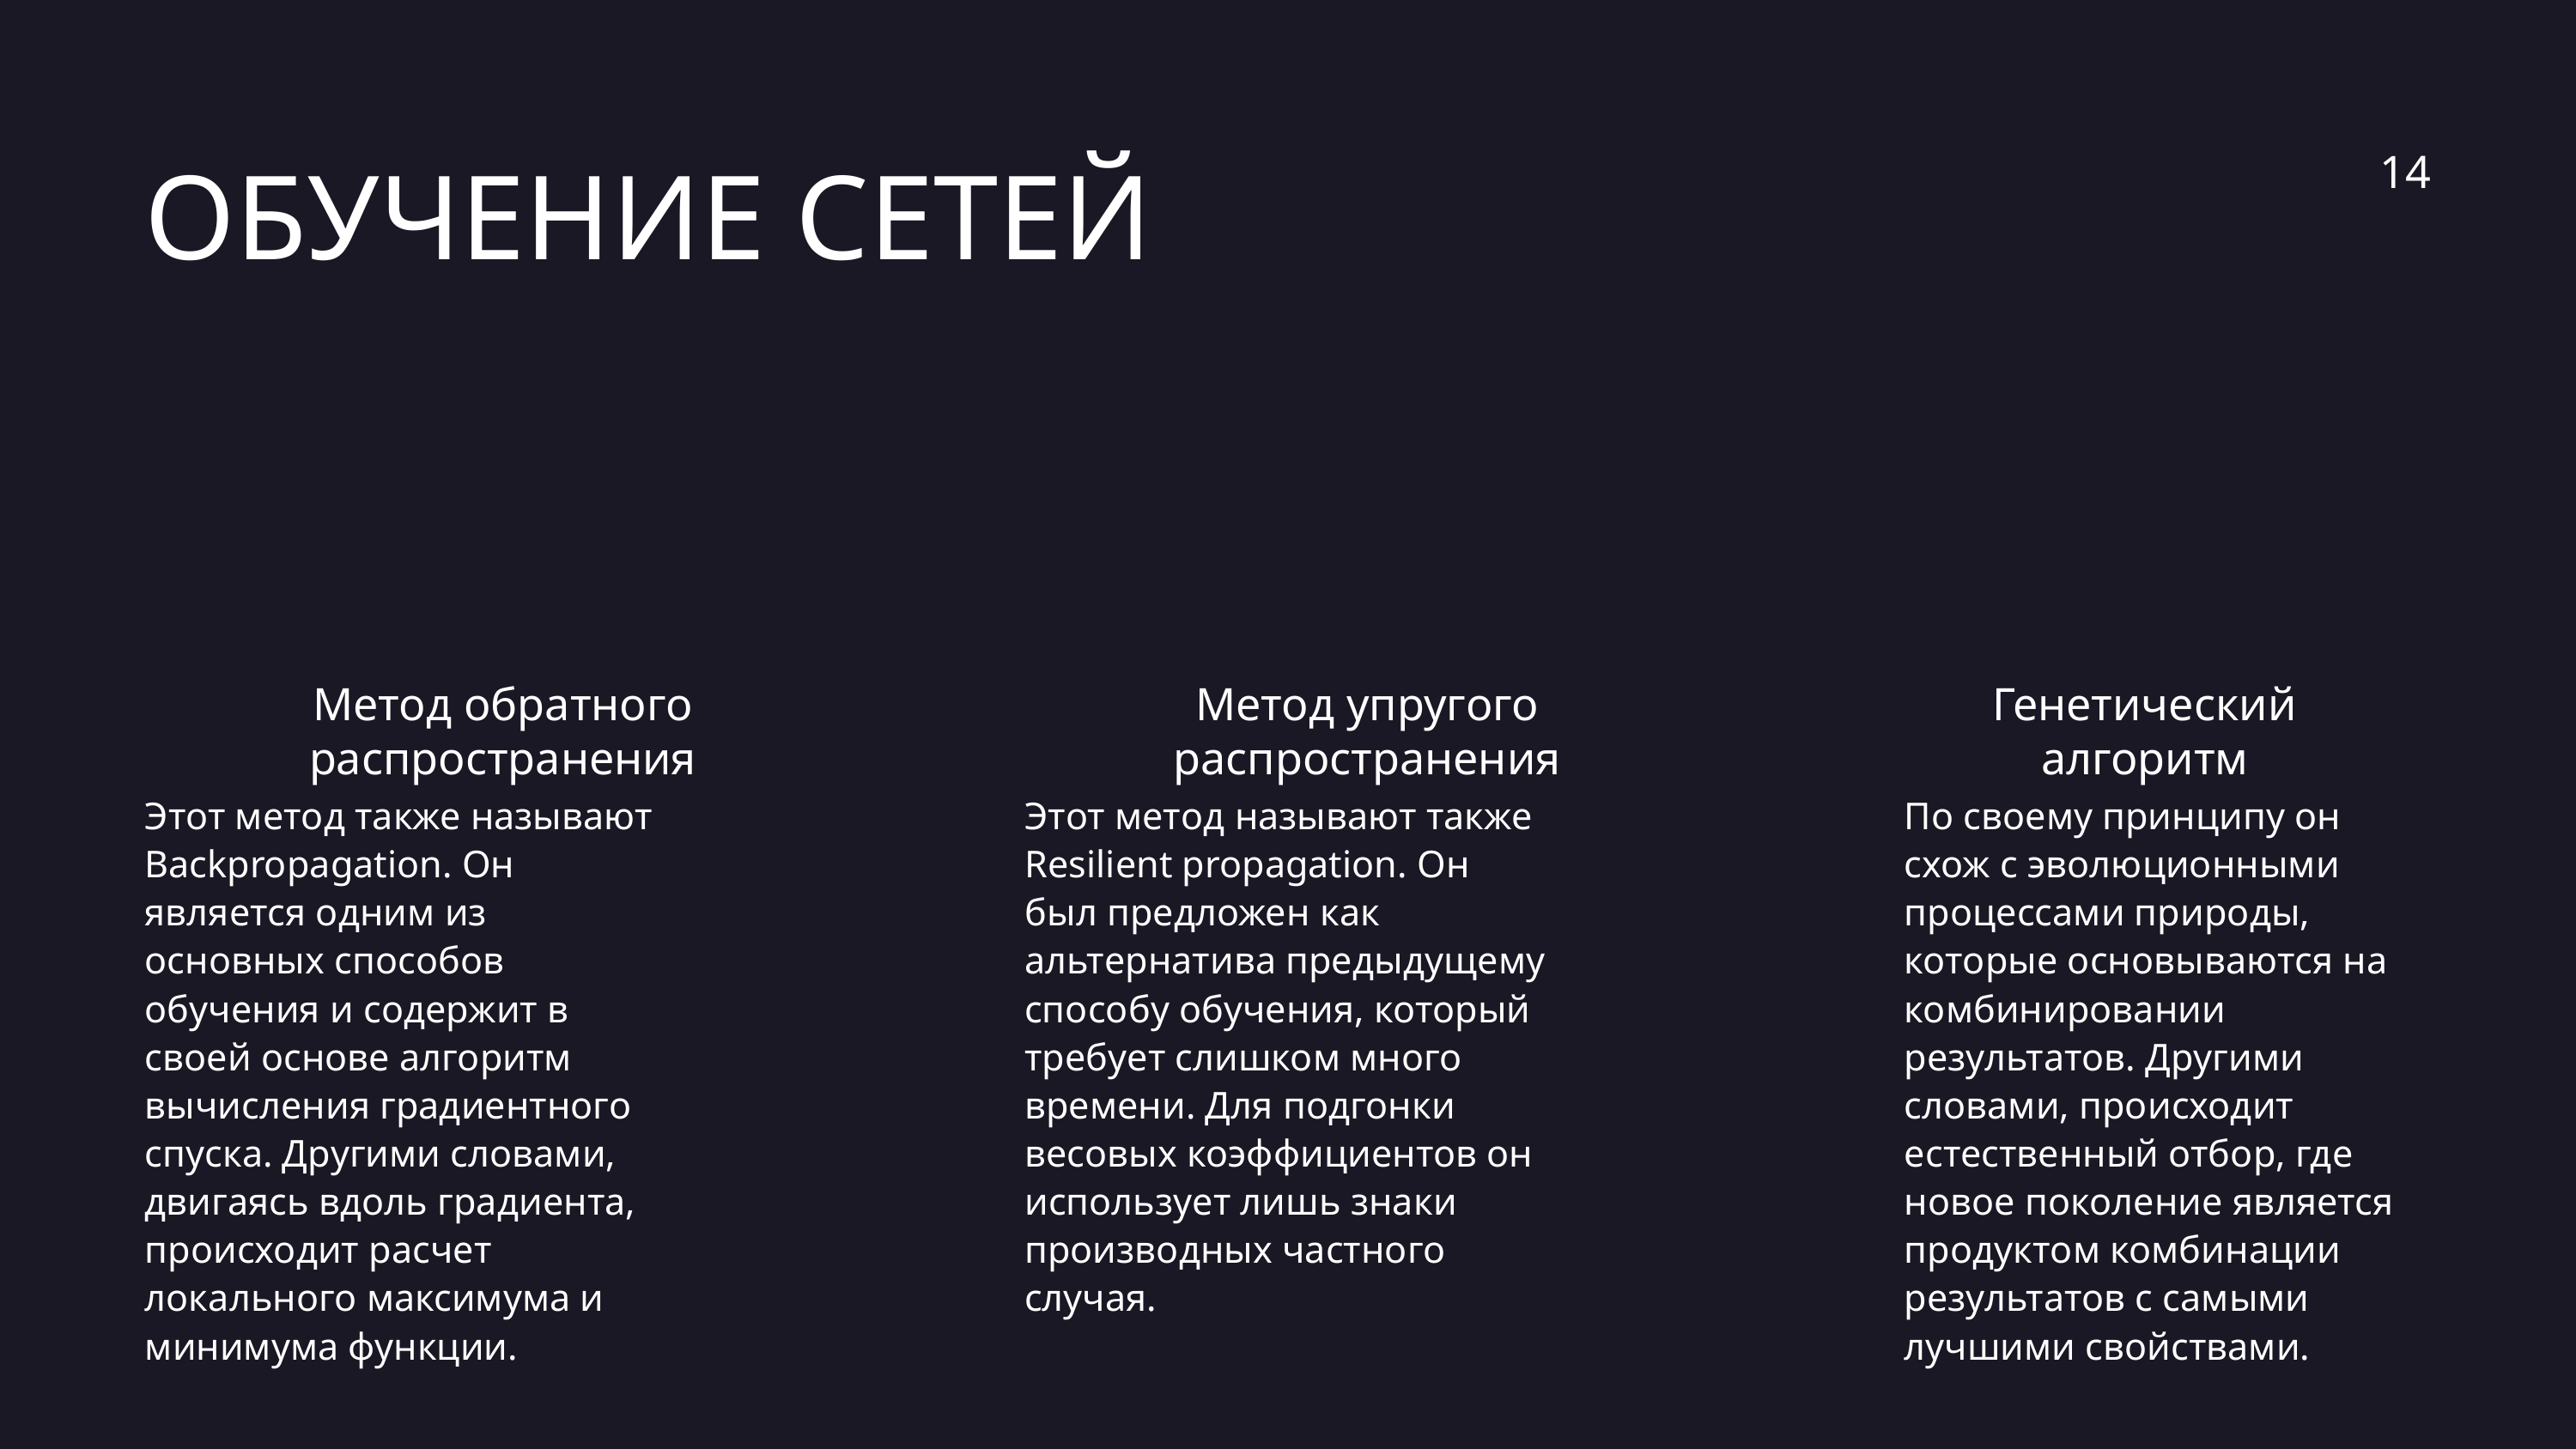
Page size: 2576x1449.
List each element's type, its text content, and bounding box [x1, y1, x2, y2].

text_box Метод обратного распространения [144, 676, 861, 784]
text_box По своему принципу он схож с эволюционными процессами природы, которые основываются на комбинировании результатов. Другими словами, происходит естественный отбор, где новое поколение является продуктом комбинации результатов с самыми лучшими свойствами. [1904, 788, 2432, 1367]
text_box Генетический алгоритм [1904, 676, 2385, 784]
text_box 14 [2251, 143, 2432, 197]
text_box Метод упругого распространения [1024, 676, 1710, 784]
text_box ОБУЧЕНИЕ СЕТЕЙ [144, 143, 1591, 283]
text_box Этот метод также называют Backpropagation. Он является одним из основных способов обучения и содержит в своей основе алгоритм вычисления градиентного спуска. Другими словами, двигаясь вдоль градиента, происходит расчет локального максимума и минимума функции. [144, 788, 672, 1367]
text_box Этот метод называют также Resilient propagation. Он был предложен как альтернатива предыдущему способу обучения, который требует слишком много времени. Для подгонки весовых коэффициентов он использует лишь знаки производных частного случая. [1024, 788, 1552, 1319]
